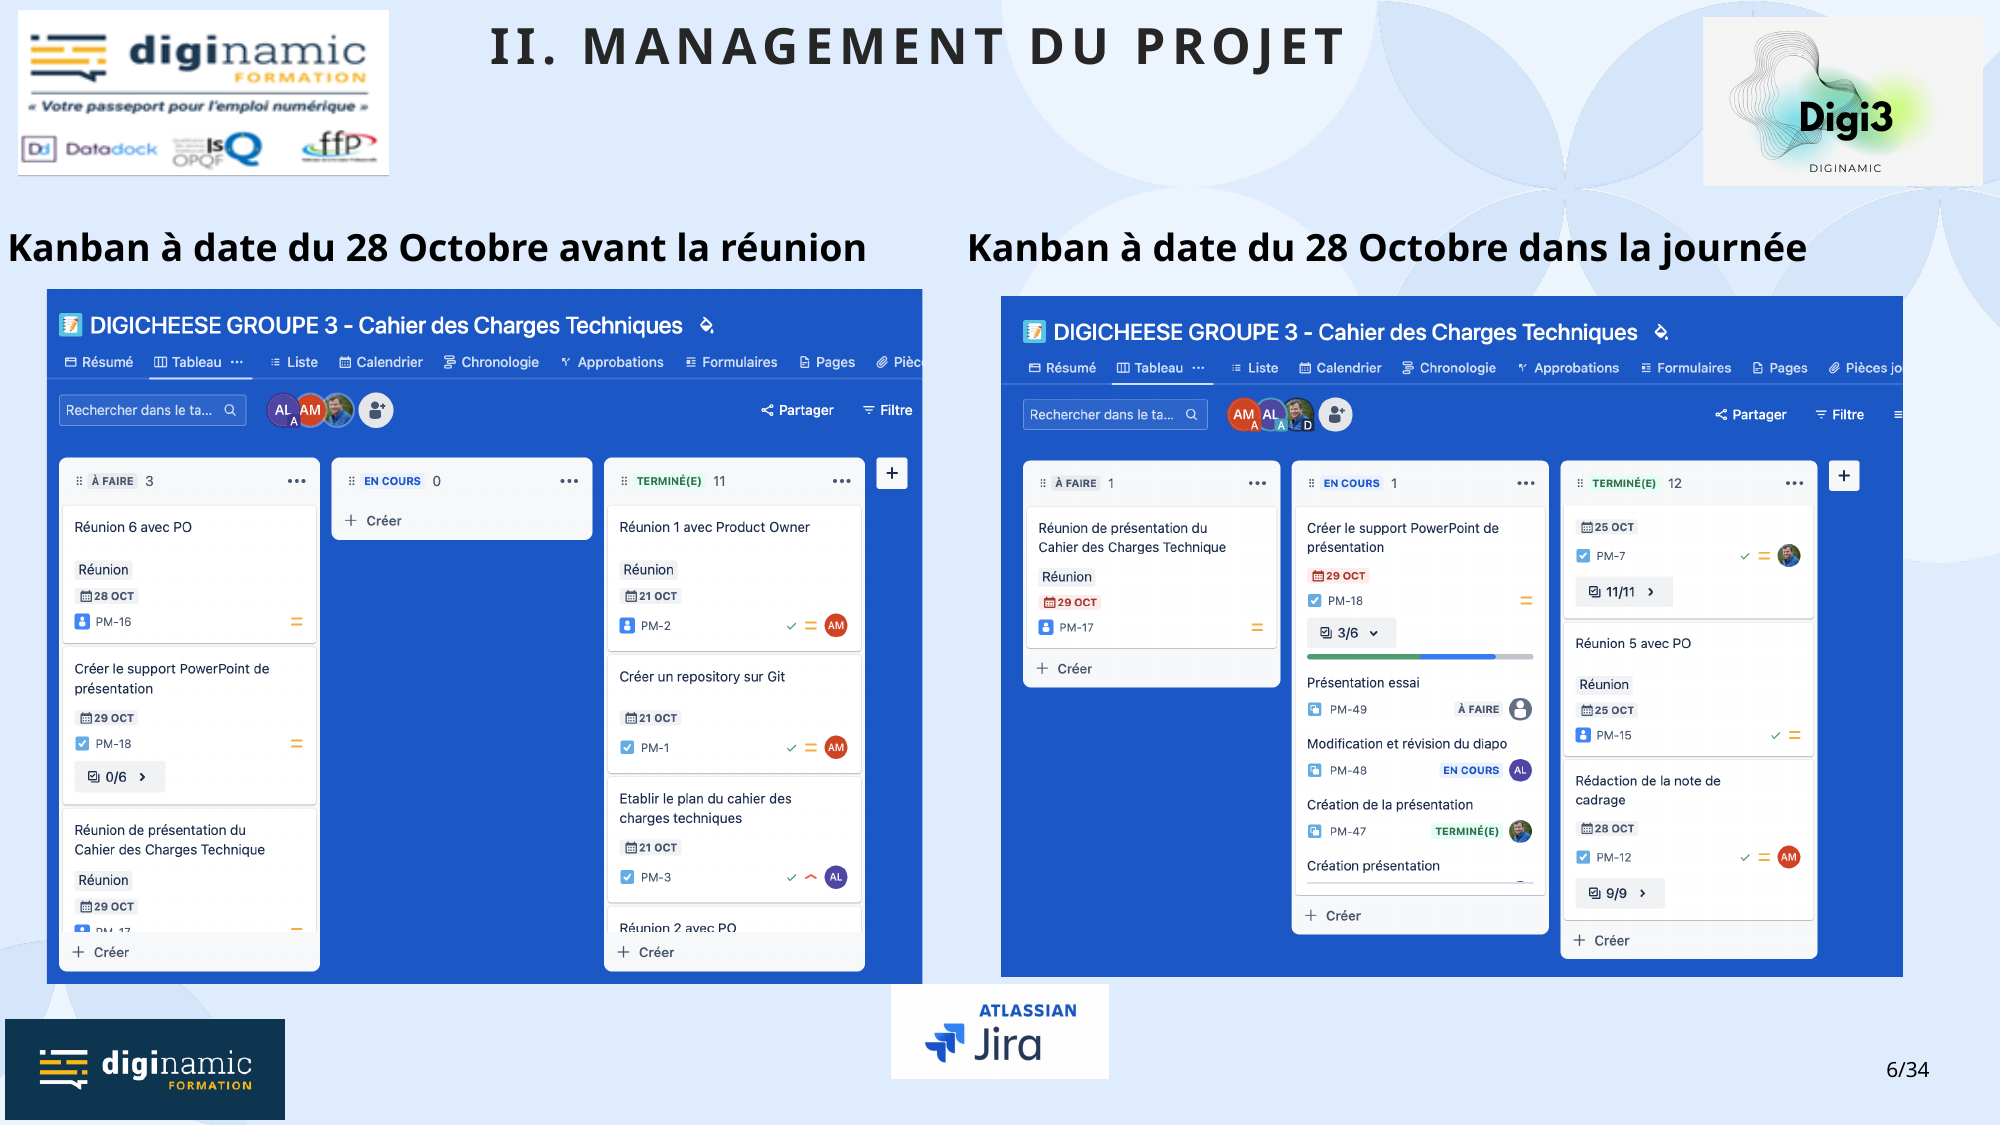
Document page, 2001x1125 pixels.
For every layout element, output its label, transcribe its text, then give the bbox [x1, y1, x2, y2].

text_box Kanban à date du 28 Octobre dans la journée [952, 216, 1824, 322]
slide_number 6/34 [1791, 1047, 1930, 1095]
picture [0, 289, 1109, 1125]
picture [999, 0, 2000, 977]
picture [18, 10, 389, 178]
title II. Management du projet [490, 21, 1602, 189]
text_box Kanban à date du 28 Octobre avant la réunion [0, 216, 884, 322]
